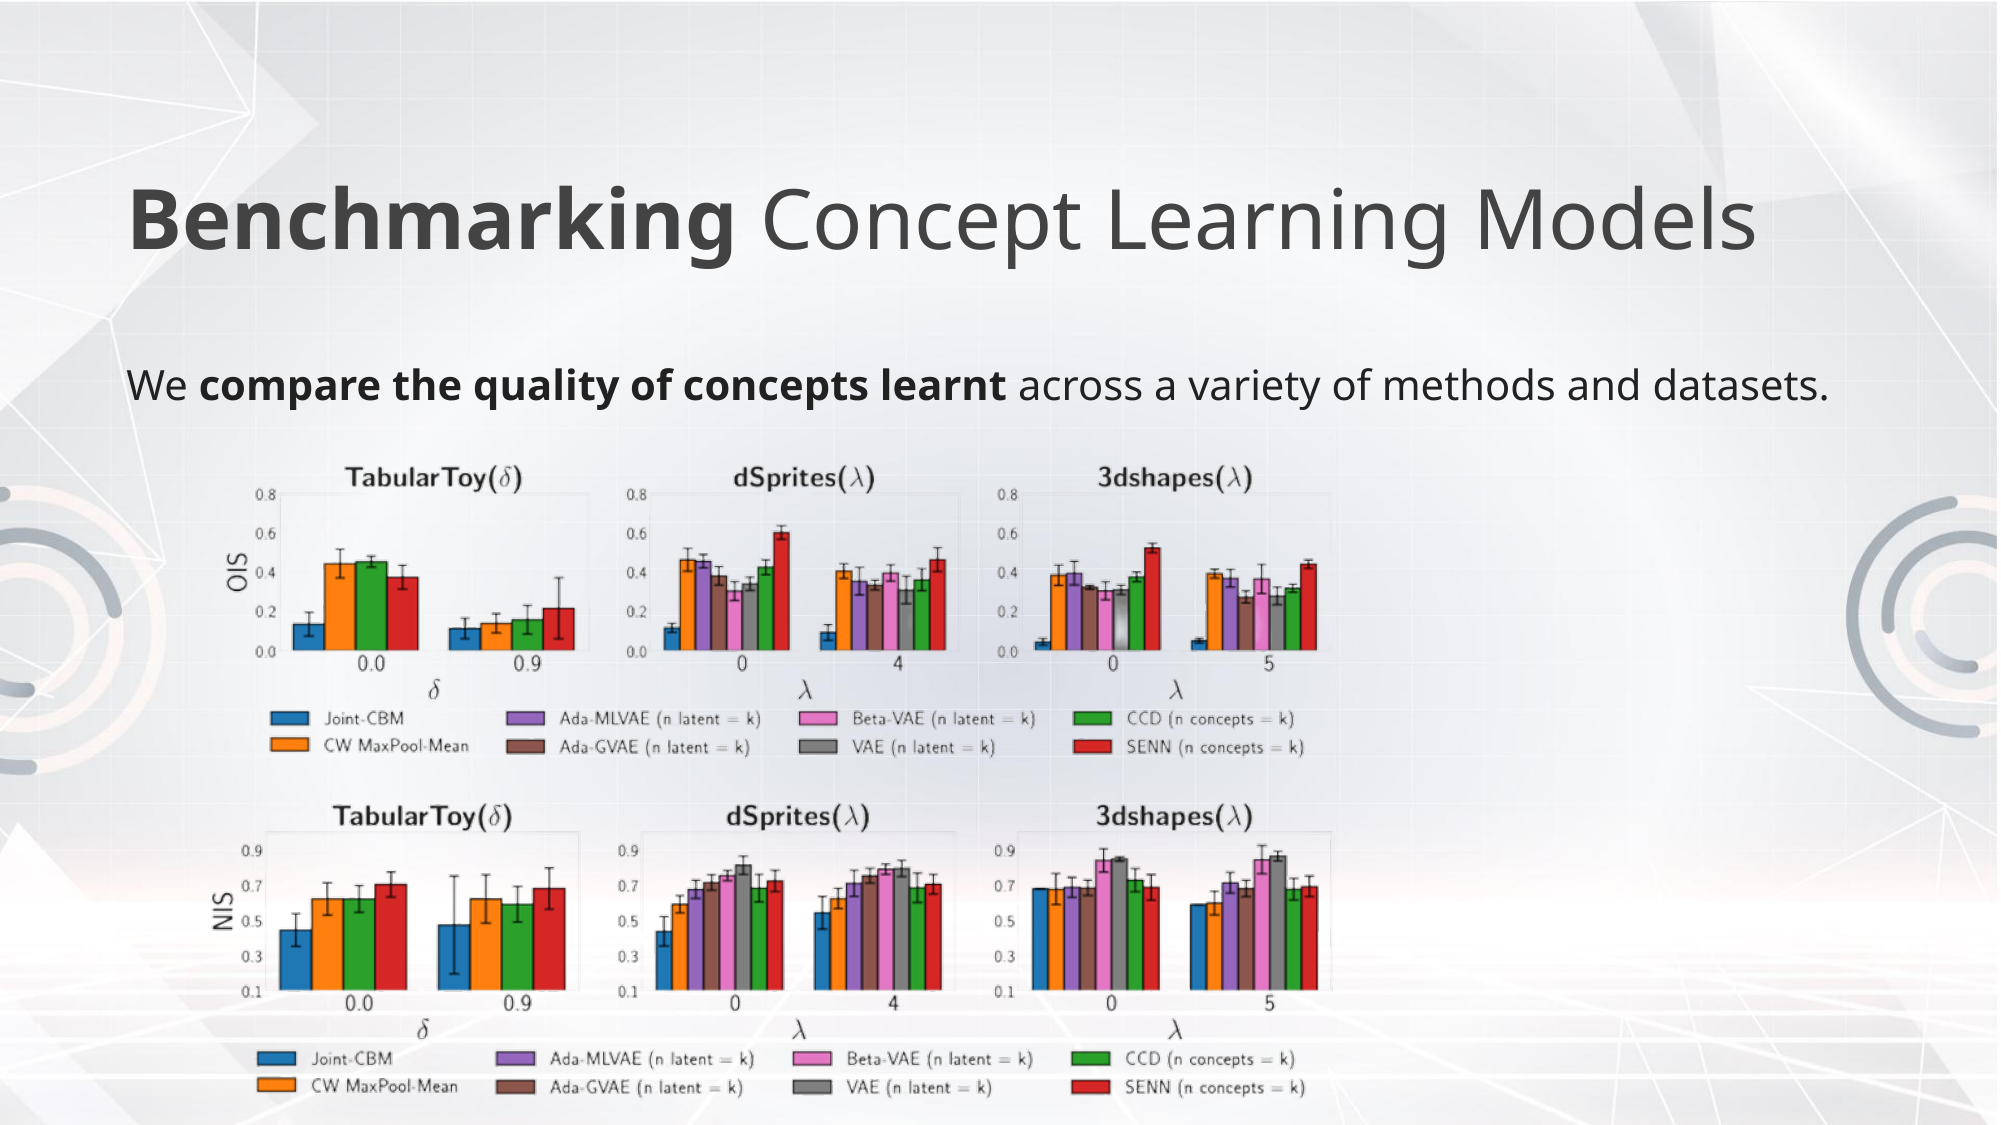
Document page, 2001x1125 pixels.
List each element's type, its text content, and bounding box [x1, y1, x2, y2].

title Benchmarking Concept Learning Models [111, 97, 1889, 282]
picture [0, 0, 2000, 1125]
text_box We compare the quality of concepts learnt across a variety of methods and datasets. [111, 351, 1889, 416]
